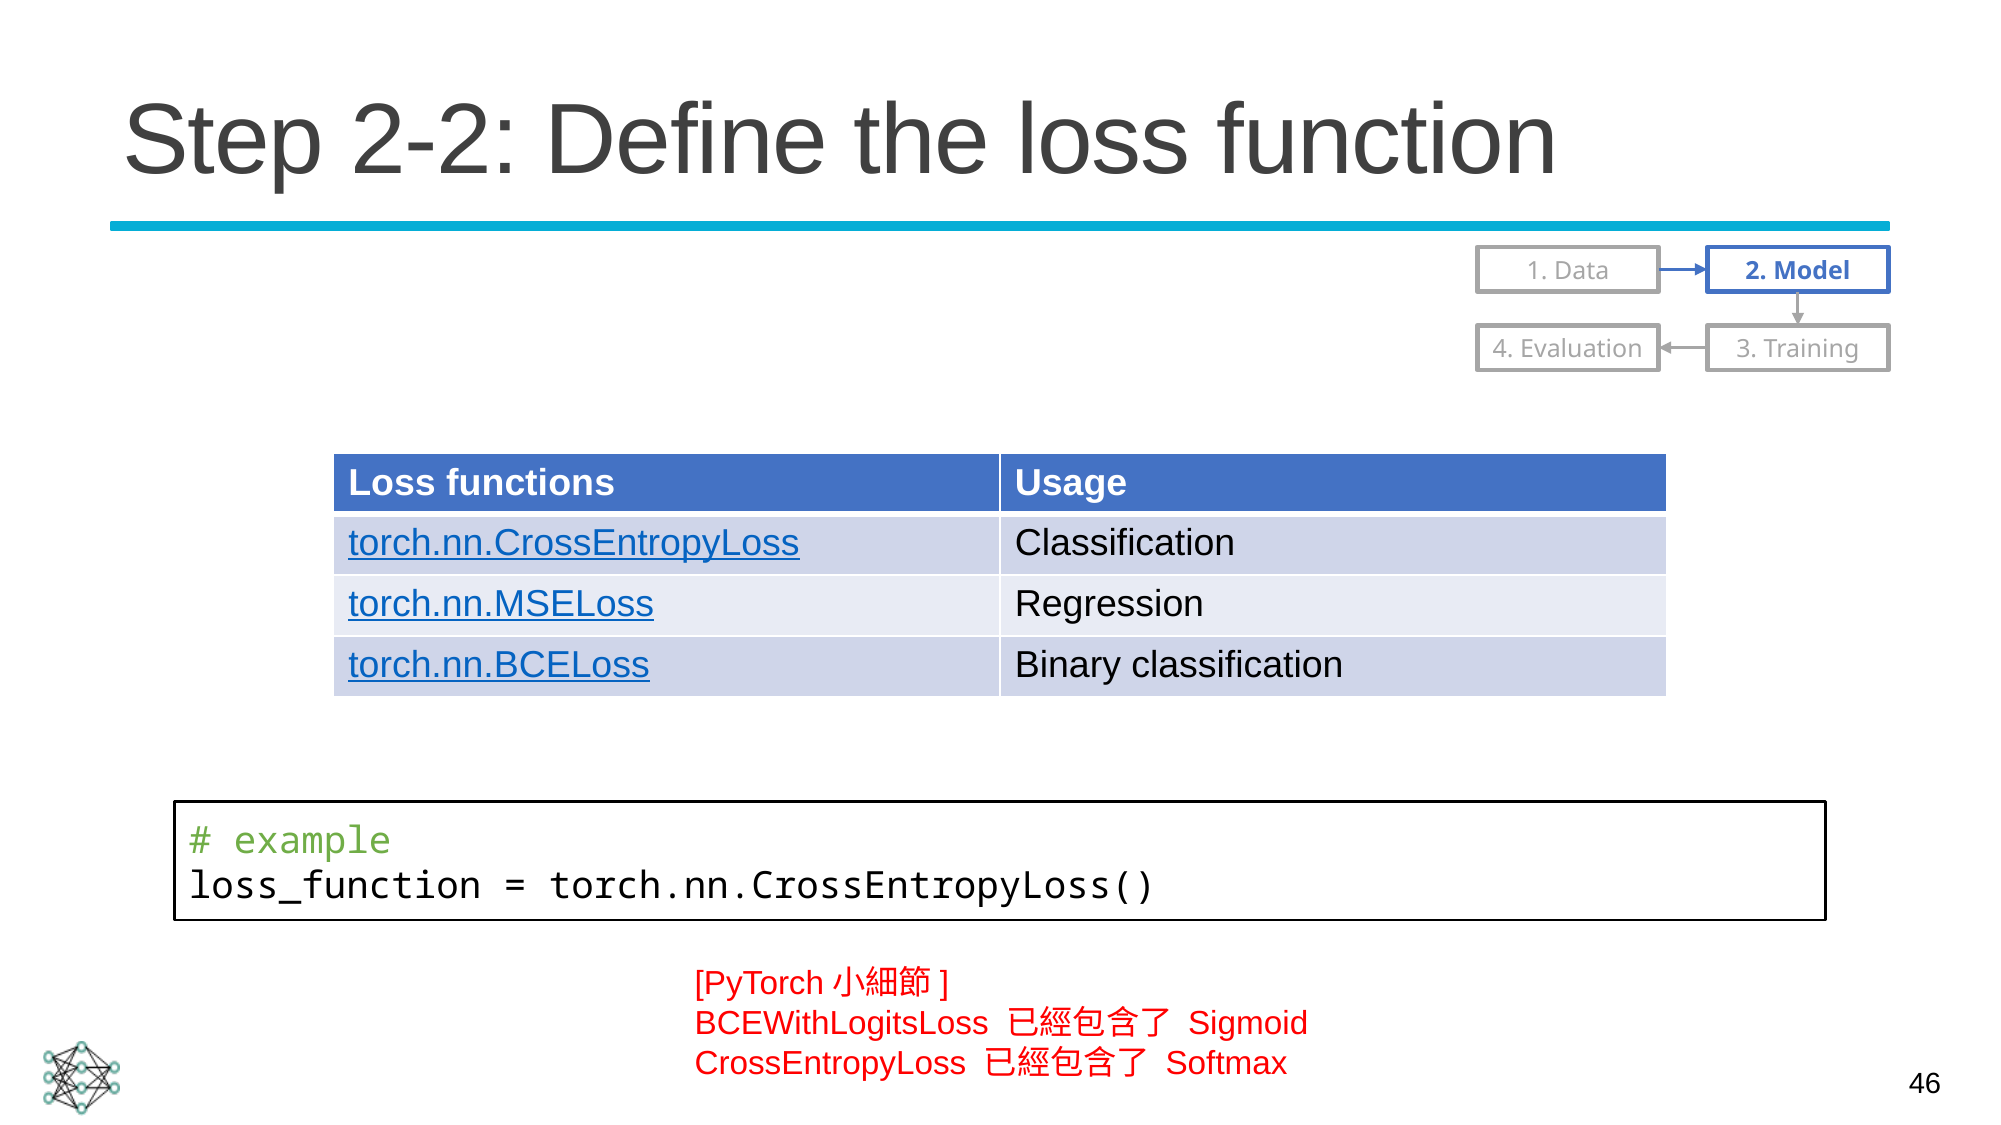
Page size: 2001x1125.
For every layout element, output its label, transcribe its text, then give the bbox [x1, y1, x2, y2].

picture [43, 1041, 120, 1116]
table_cell Classification [1001, 517, 1666, 574]
table_cell torch.nn.CrossEntropyLoss [334, 517, 999, 574]
table_header Usage [1001, 454, 1666, 511]
text_box [PyTorch小細節] BCEWithLogitsLoss 已經包含了 Sigmoid CrossEntropyLoss 已經包含了 Softmax [679, 954, 1478, 1089]
table_cell Regression [1001, 576, 1666, 635]
text_box 3. Training [1707, 325, 1889, 370]
text_box 2. Model [1707, 247, 1889, 292]
title Step 2-2: Define the loss function [107, 58, 1899, 228]
text_box 1. Data [1477, 247, 1659, 292]
table_header Loss functions [334, 454, 999, 511]
slide_number 46 [1740, 1052, 1957, 1113]
table_cell torch.nn.MSELoss [334, 576, 999, 635]
text_box 4. Evaluation [1477, 325, 1659, 370]
table_cell torch.nn.BCELoss [334, 637, 999, 696]
text_box # example loss_function = torch.nn.CrossEntropyLoss() [173, 800, 1827, 921]
table_cell Binary classification [1001, 637, 1666, 696]
